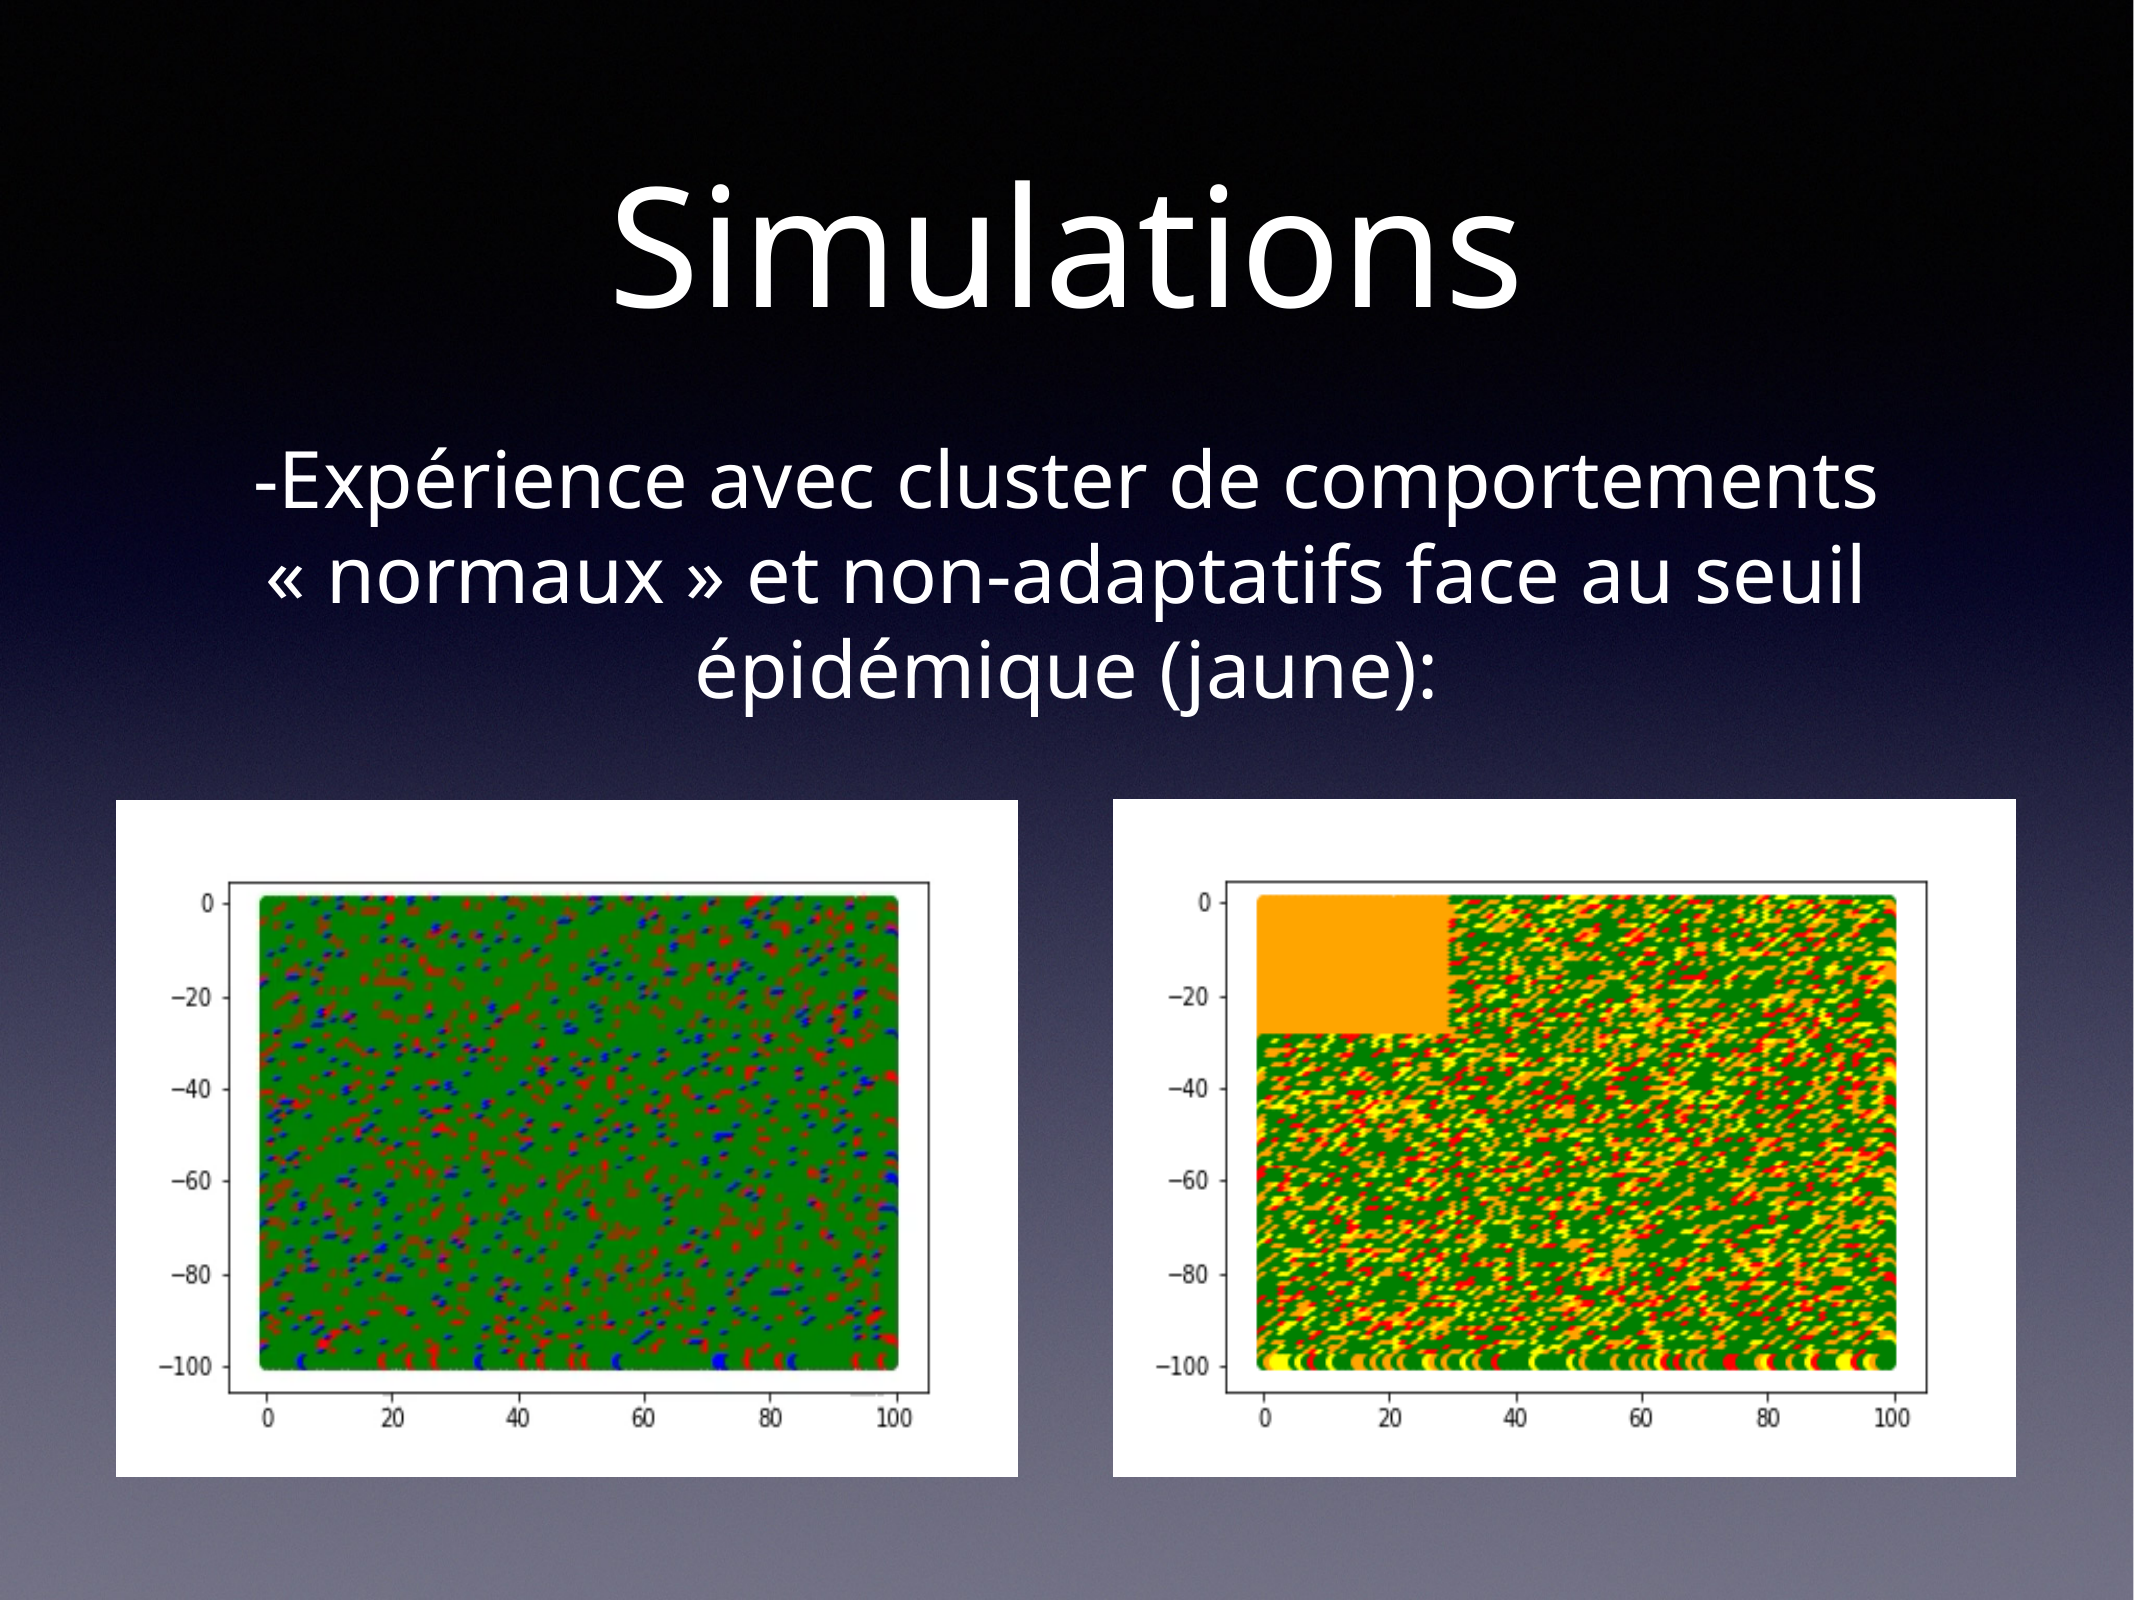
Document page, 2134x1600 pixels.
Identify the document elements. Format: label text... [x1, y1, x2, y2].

title Simulations [155, 66, 1978, 416]
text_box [115, 799, 1019, 1478]
picture [0, 0, 2134, 1600]
text_box -Expérience avec cluster de comportements « normaux » et non-adaptatifs face au seuil épidémique (jaune): [203, 420, 1930, 723]
